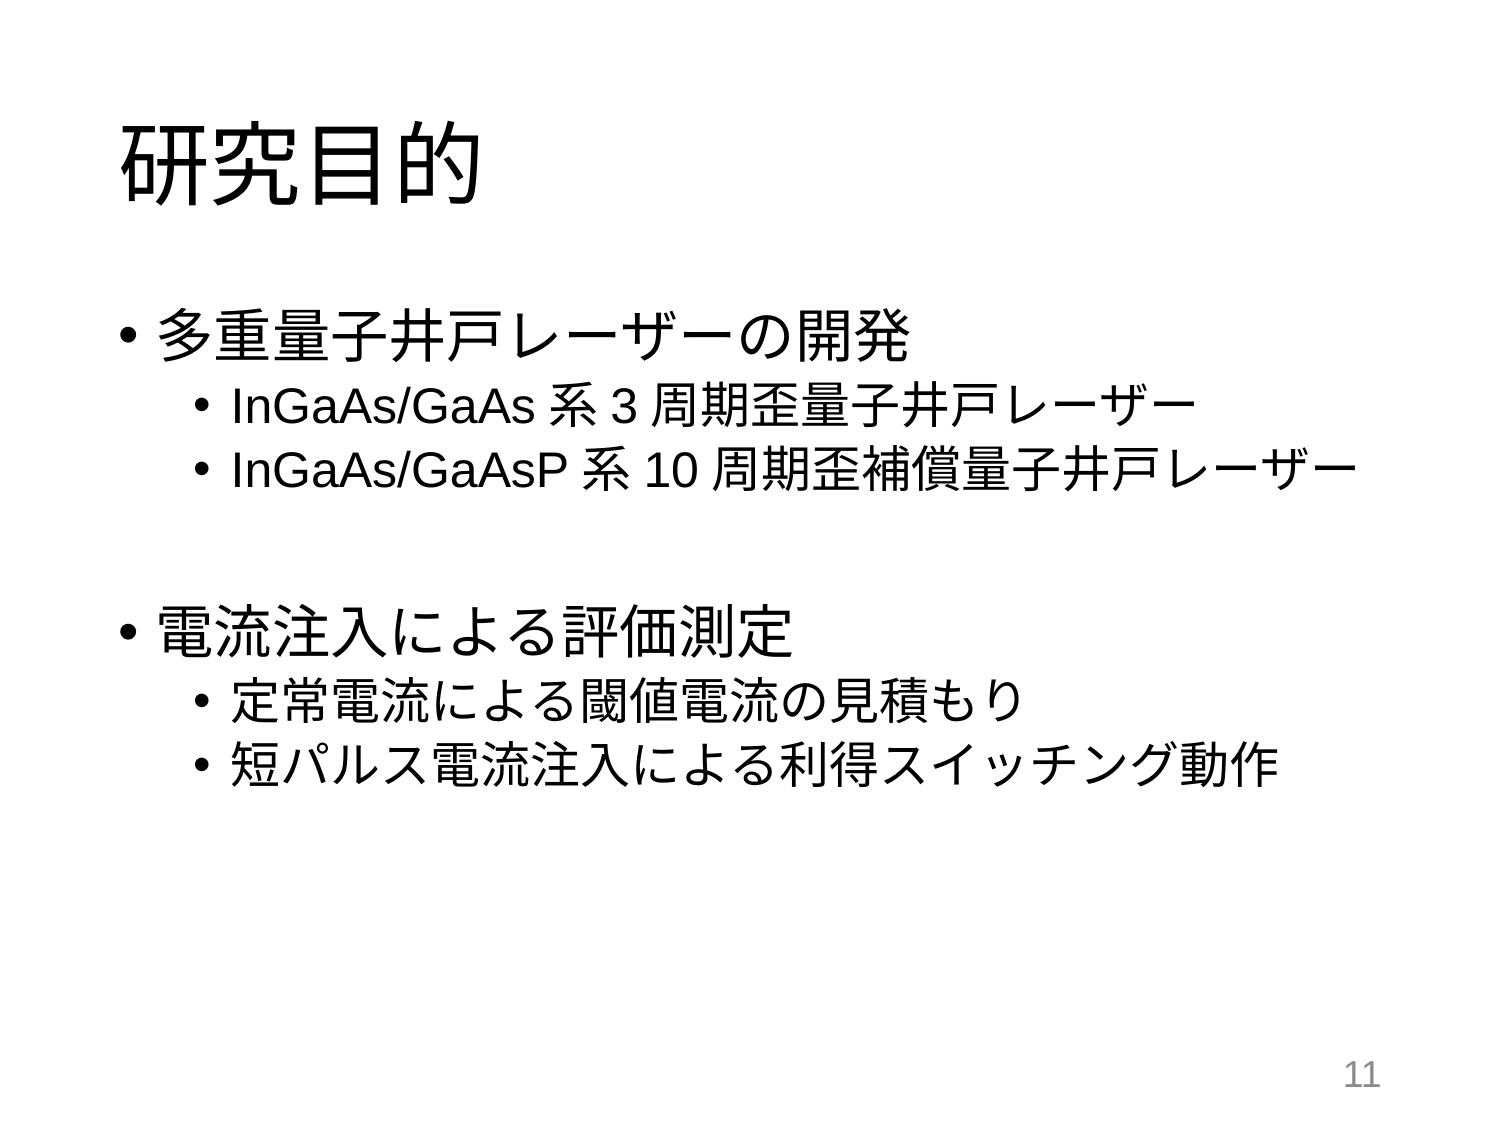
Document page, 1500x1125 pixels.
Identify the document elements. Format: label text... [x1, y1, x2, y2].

slide_number 10 [1059, 1042, 1397, 1103]
title 研究目的 [103, 59, 1397, 278]
list 多重量子井戸レーザーの開発 InGaAs/GaAs系3周期歪量子井戸レーザー InGaAs/GaAsP系10周期歪補償量子井戸レーザー 電流注入による評価測定 定常電流による閾値電流の見積もり 短パルス電流注入による利得スイッチング動作 [103, 299, 1397, 1014]
